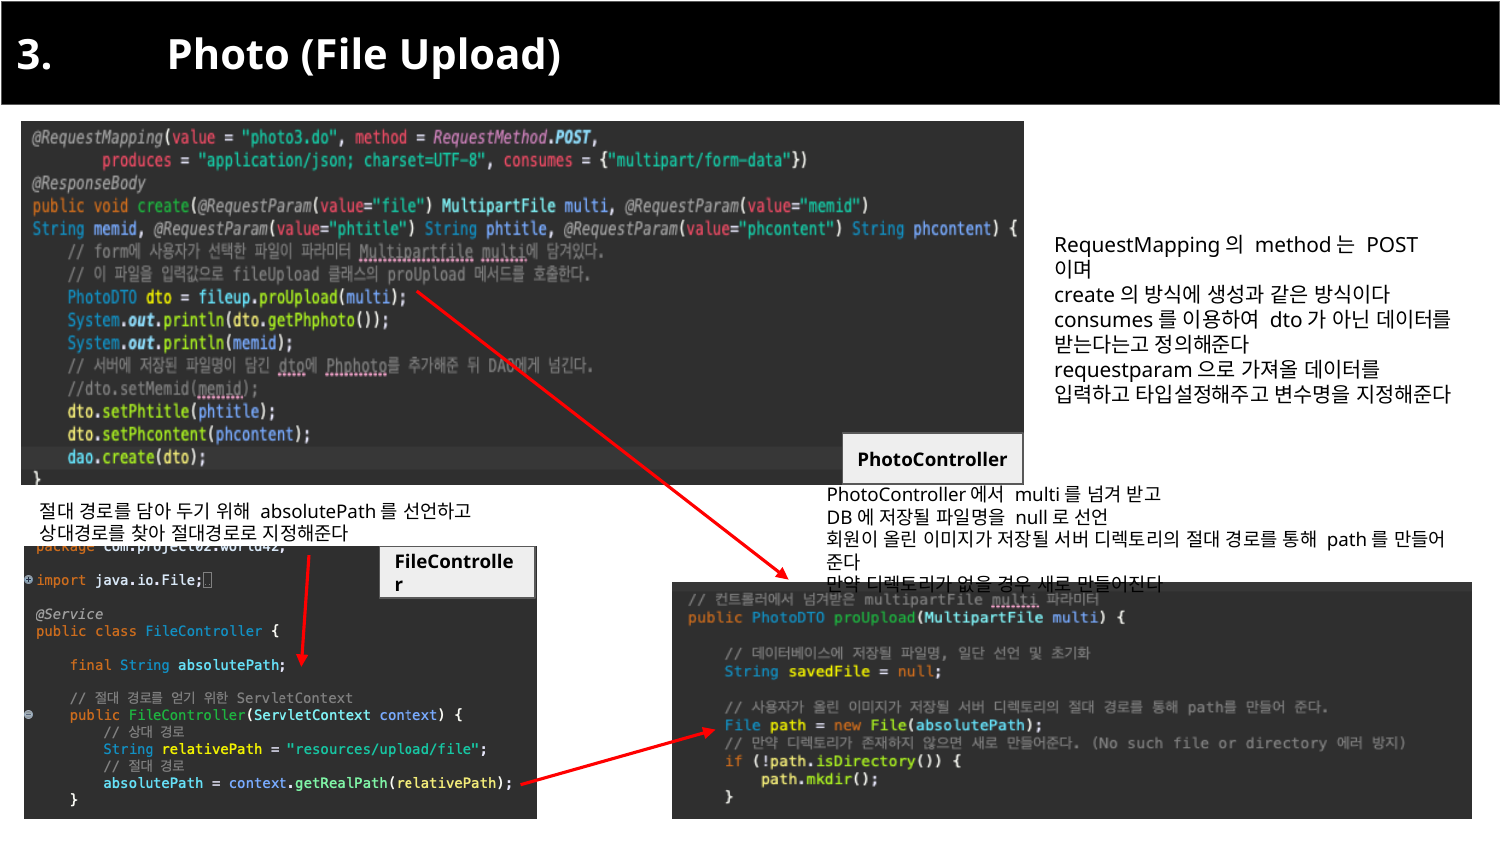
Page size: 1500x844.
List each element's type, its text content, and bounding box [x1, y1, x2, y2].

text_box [520, 729, 716, 785]
picture [21, 120, 1024, 485]
picture [672, 582, 1472, 819]
text_box 3. Photo (File Upload) [1, 1, 1500, 105]
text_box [301, 554, 310, 667]
picture [24, 546, 537, 819]
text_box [416, 290, 789, 580]
text_box RequestMapping의 method는 POST이며 create의 방식에 생성과 같은 방식이다 consumes를 이용하여 dto가 아닌 데이터를 받는다는고 정의해준다 requestparam으로 가져올 데이터를 입력하고 타입설정해주고 변수명을 지정해준다 [1039, 217, 1472, 422]
text_box 절대 경로를 담아 두기 위해 absolutePath를 선언하고 상대경로를 찾아 절대경로로 지정해준다 [24, 493, 411, 546]
text_box PhotoController에서 multi를 넘겨 받고 DB에 저장될 파일명을 null로 선언 회원이 올린 이미지가 저장될 서버 디렉토리의 절대 경로를 통해 path를 만들어 준다 만약 디렉토리가 없을 경우 새로 만들어진다 [811, 468, 1488, 611]
